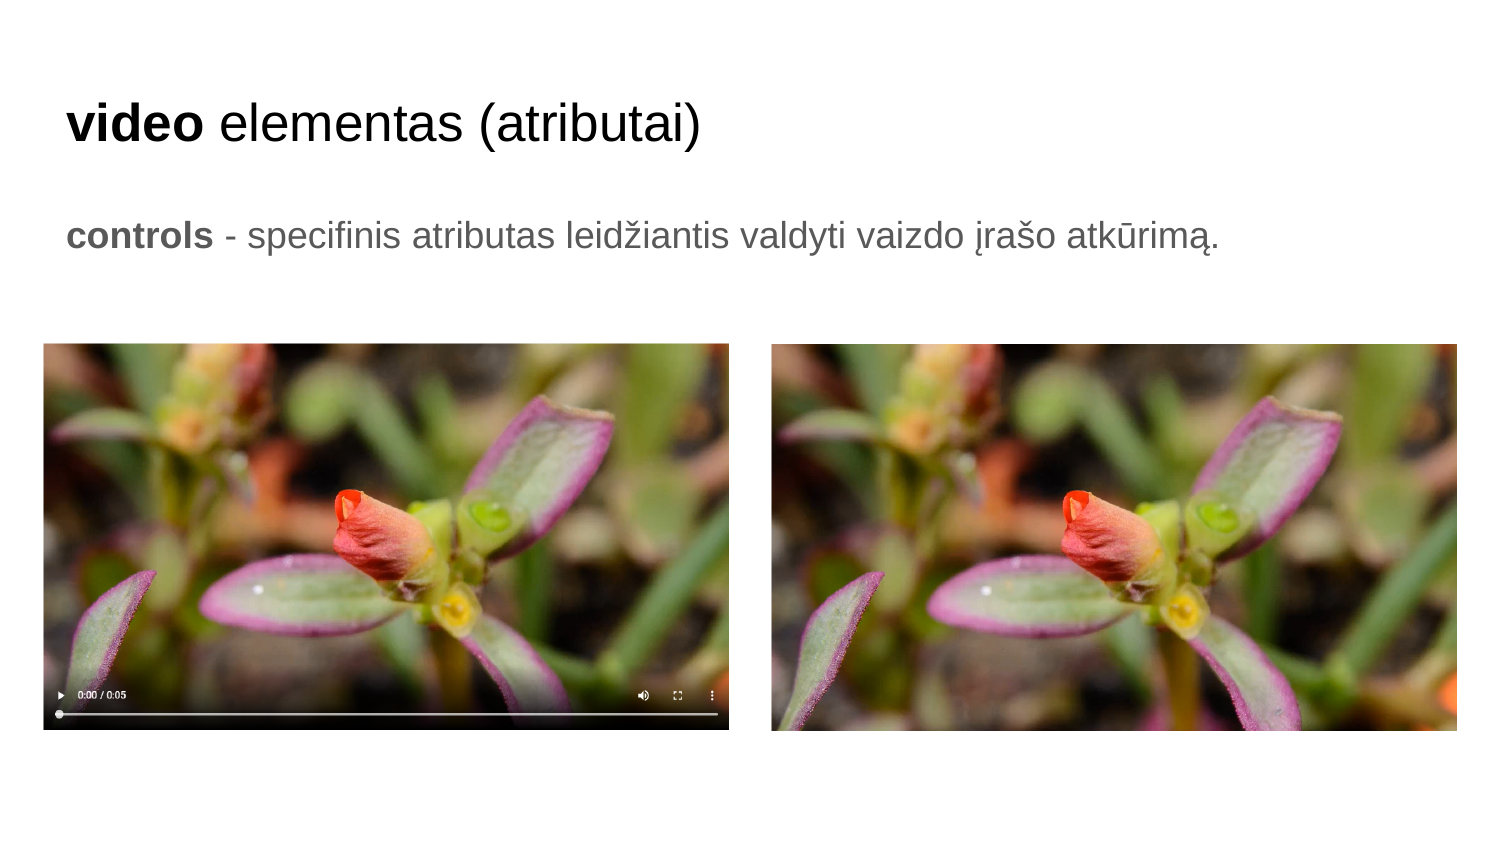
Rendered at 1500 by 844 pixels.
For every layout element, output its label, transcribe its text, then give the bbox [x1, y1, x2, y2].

list controls - specifinis atributas leidžiantis valdyti vaizdo įrašo atkūrimą. [51, 189, 1449, 750]
picture [41, 341, 735, 736]
picture [768, 341, 1462, 736]
title video elementas (atributai) [51, 72, 1449, 167]
